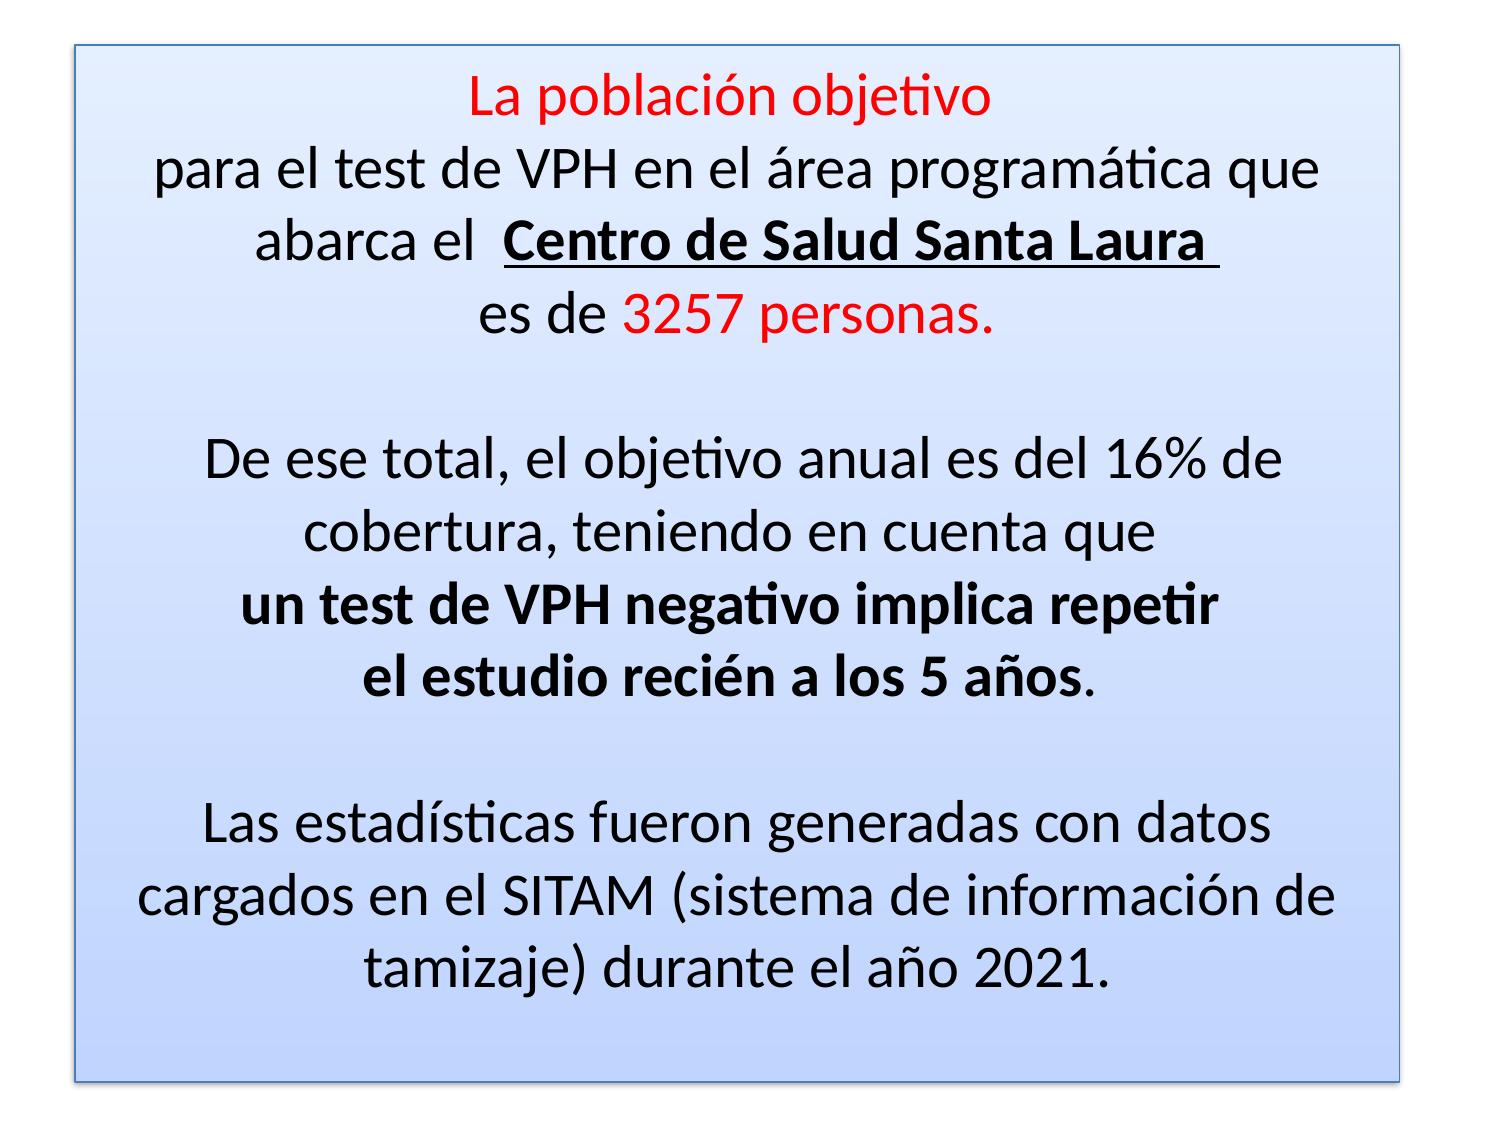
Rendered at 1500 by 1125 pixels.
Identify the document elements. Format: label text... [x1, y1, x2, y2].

title La población objetivo para el test de VPH en el área programática que abarca el Centro de Salud Santa Laura es de 3257 personas. De ese total, el objetivo anual es del 16% de cobertura, teniendo en cuenta que un test de VPH negativo implica repetir el estudio recién a los 5 años. Las estadísticas fueron generadas con datos cargados en el SITAM (sistema de información de tamizaje) durante el año 2021. [74, 44, 1400, 1083]
